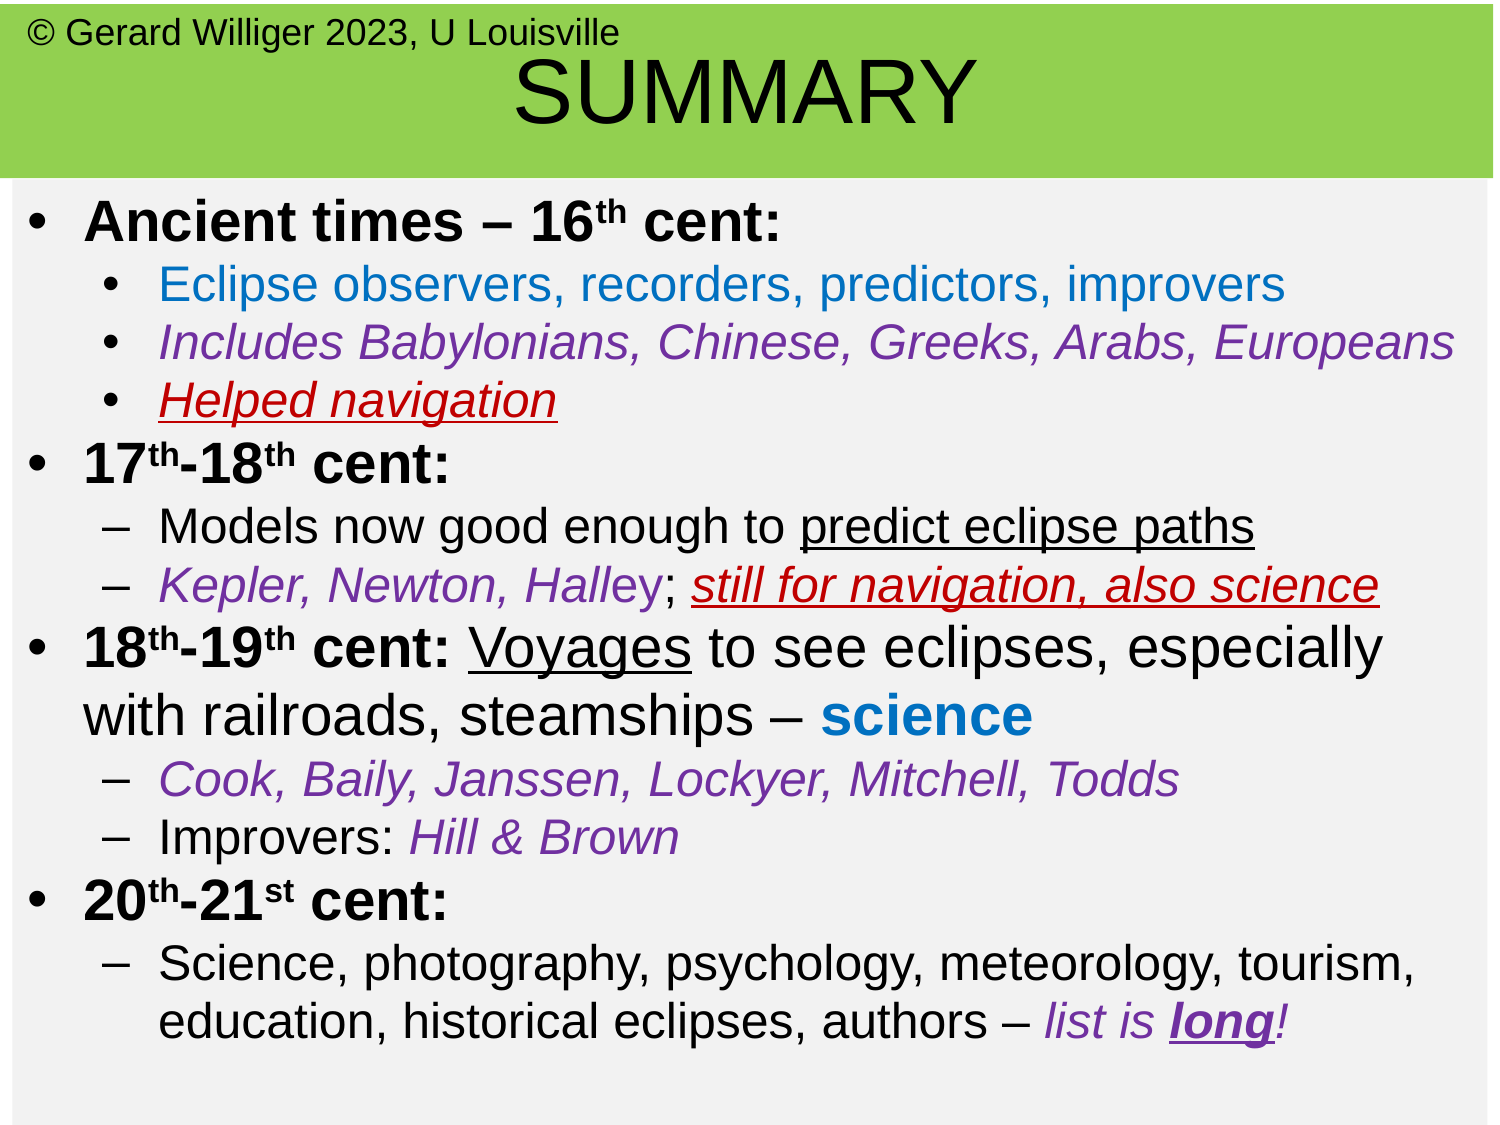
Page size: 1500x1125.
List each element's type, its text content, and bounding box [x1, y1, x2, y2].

list Ancient times – 16th cent: Eclipse observers, recorders, predictors, improvers Includes Babylonians, Chinese, Greeks, Arabs, Europeans Helped navigation 17th-18th cent: Models now good enough to predict eclipse paths Kepler, Newton, Halley; still for navigation, also science 18th-19th cent: Voyages to see eclipses, especially with railroads, steamships – science Cook, Baily, Janssen, Lockyer, Mitchell, Todds Improvers: Hill & Brown 20th-21st cent: Science, photography, psychology, meteorology, tourism, education, historical eclipses, authors – list is long! [12, 179, 1488, 1125]
text_box © Gerard Williger 2023, U Louisville [12, 0, 643, 60]
title SUMMARY [0, 4, 1494, 179]
